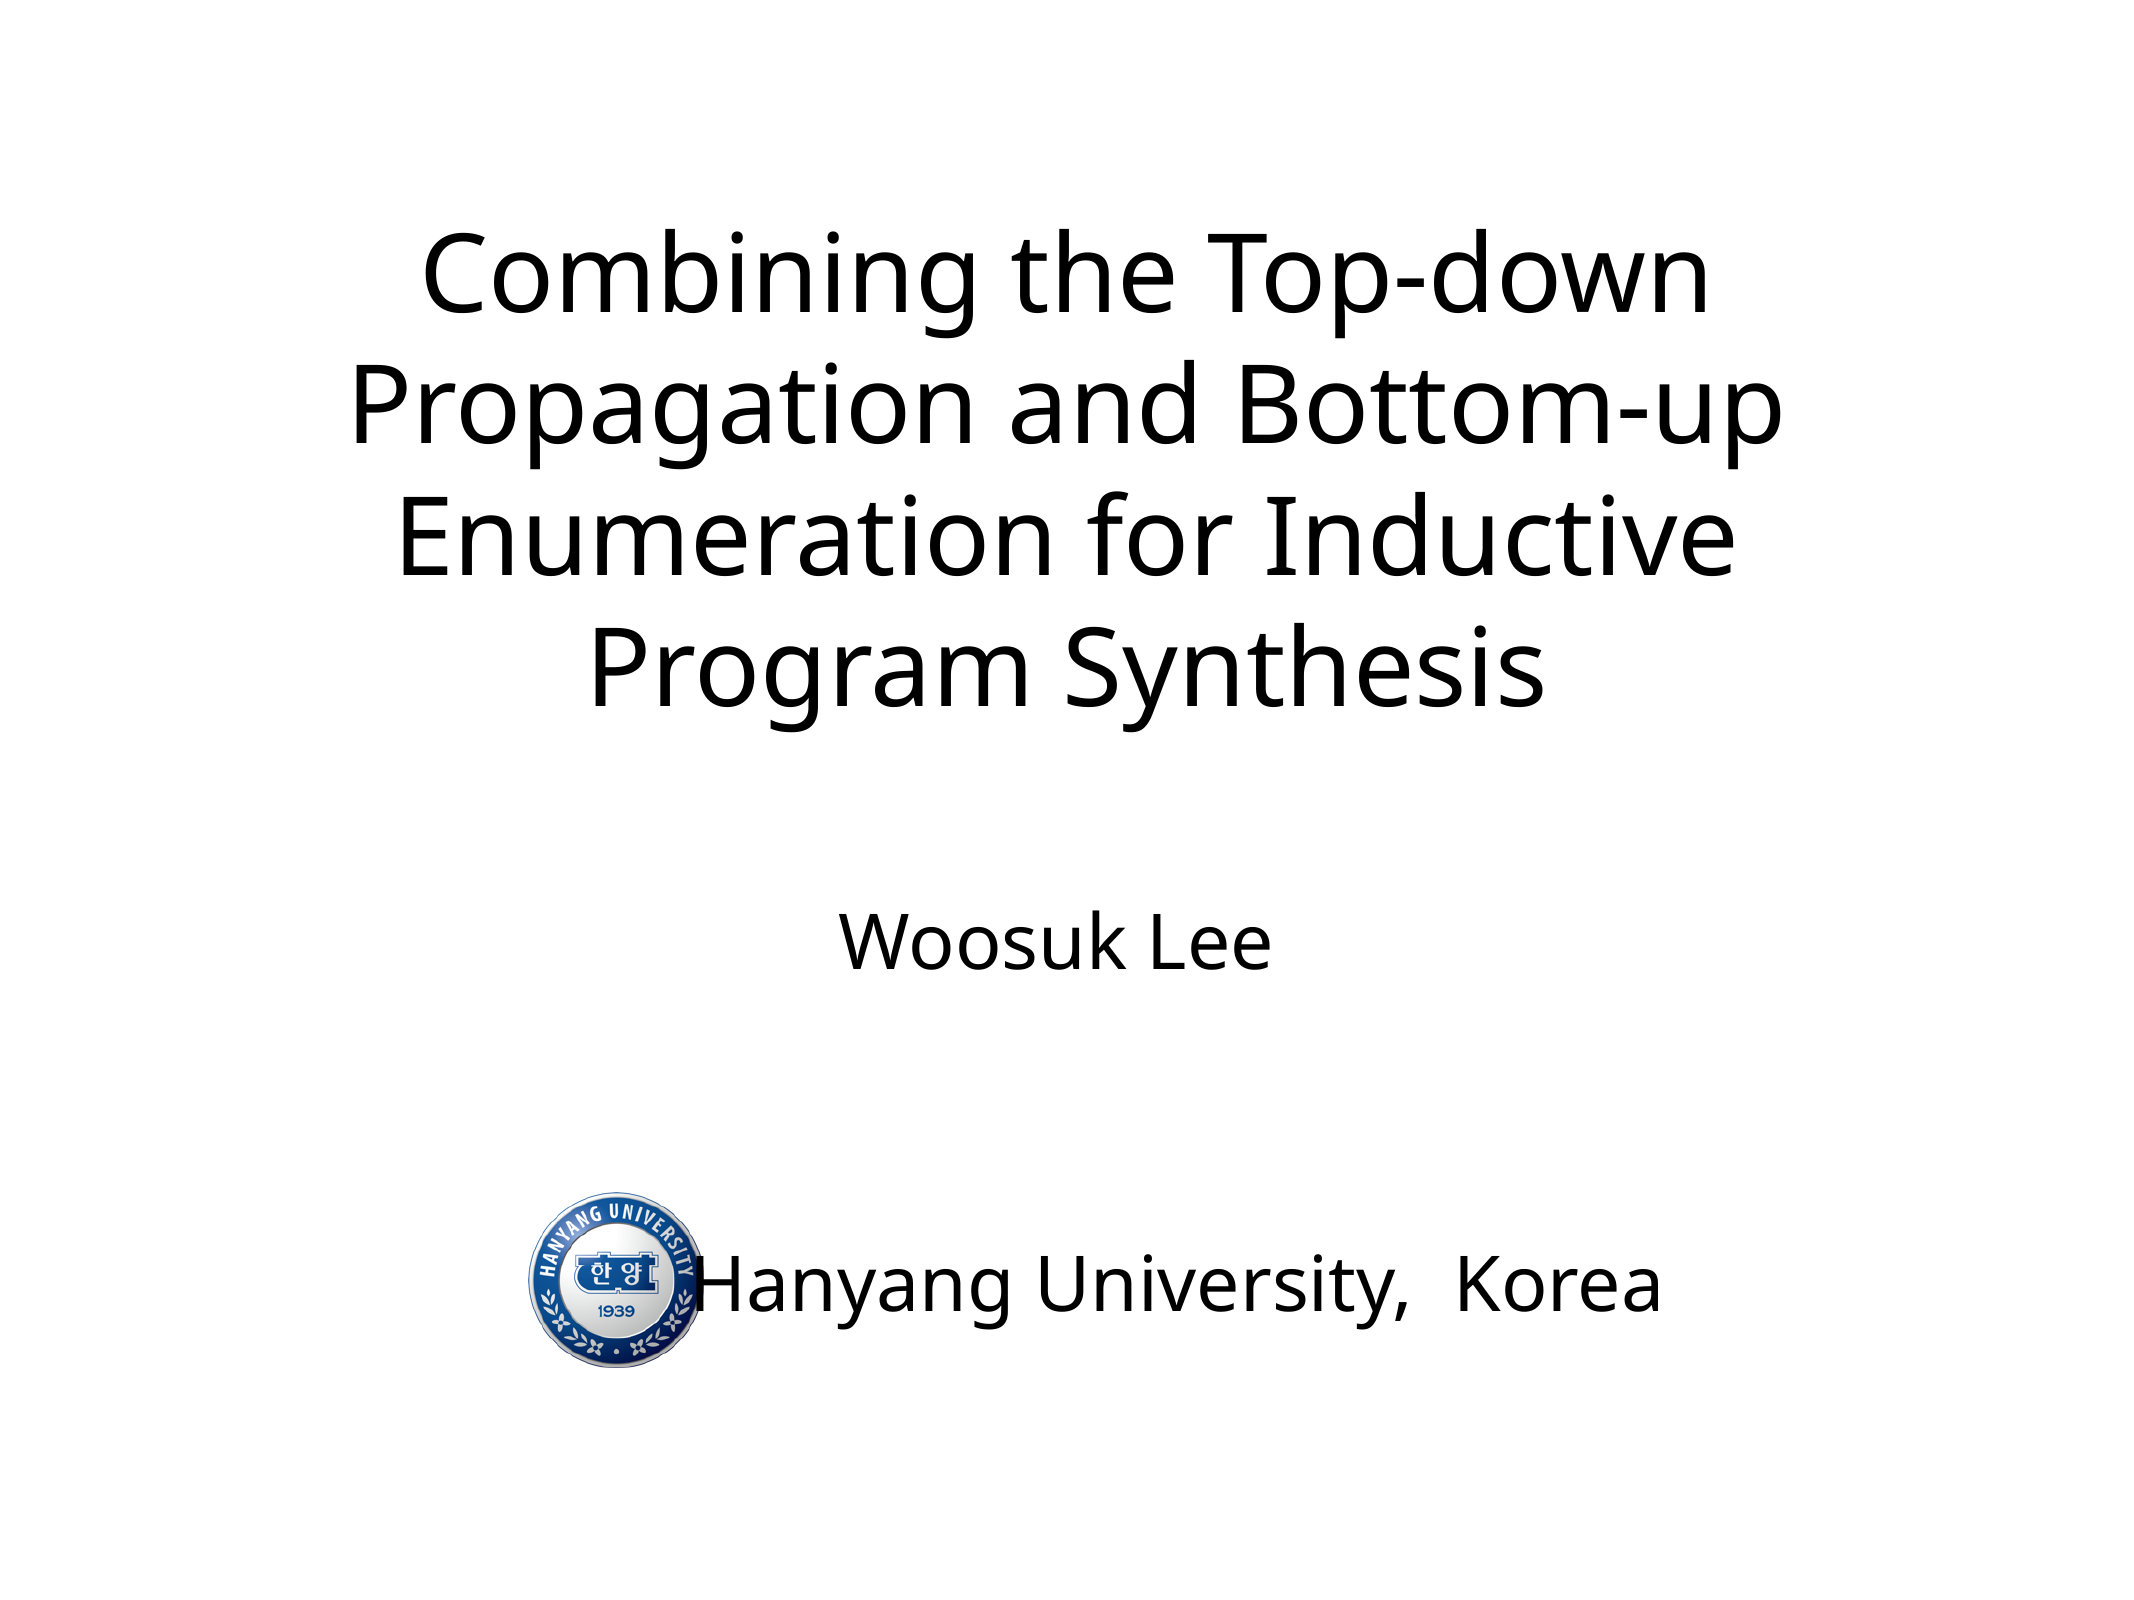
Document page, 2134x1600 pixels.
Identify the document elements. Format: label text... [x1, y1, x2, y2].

picture [528, 1192, 704, 1368]
text_box Hanyang University, Korea [704, 1225, 1674, 1335]
title Combining the Top-down Propagation and Bottom-up Enumeration for Inductive Program Synthesis [207, 194, 1926, 737]
subtitle Woosuk Lee 2020. 10. 29 @ Seoul Nat’l Univ. To appear at POPL’21 [207, 883, 1926, 1447]
